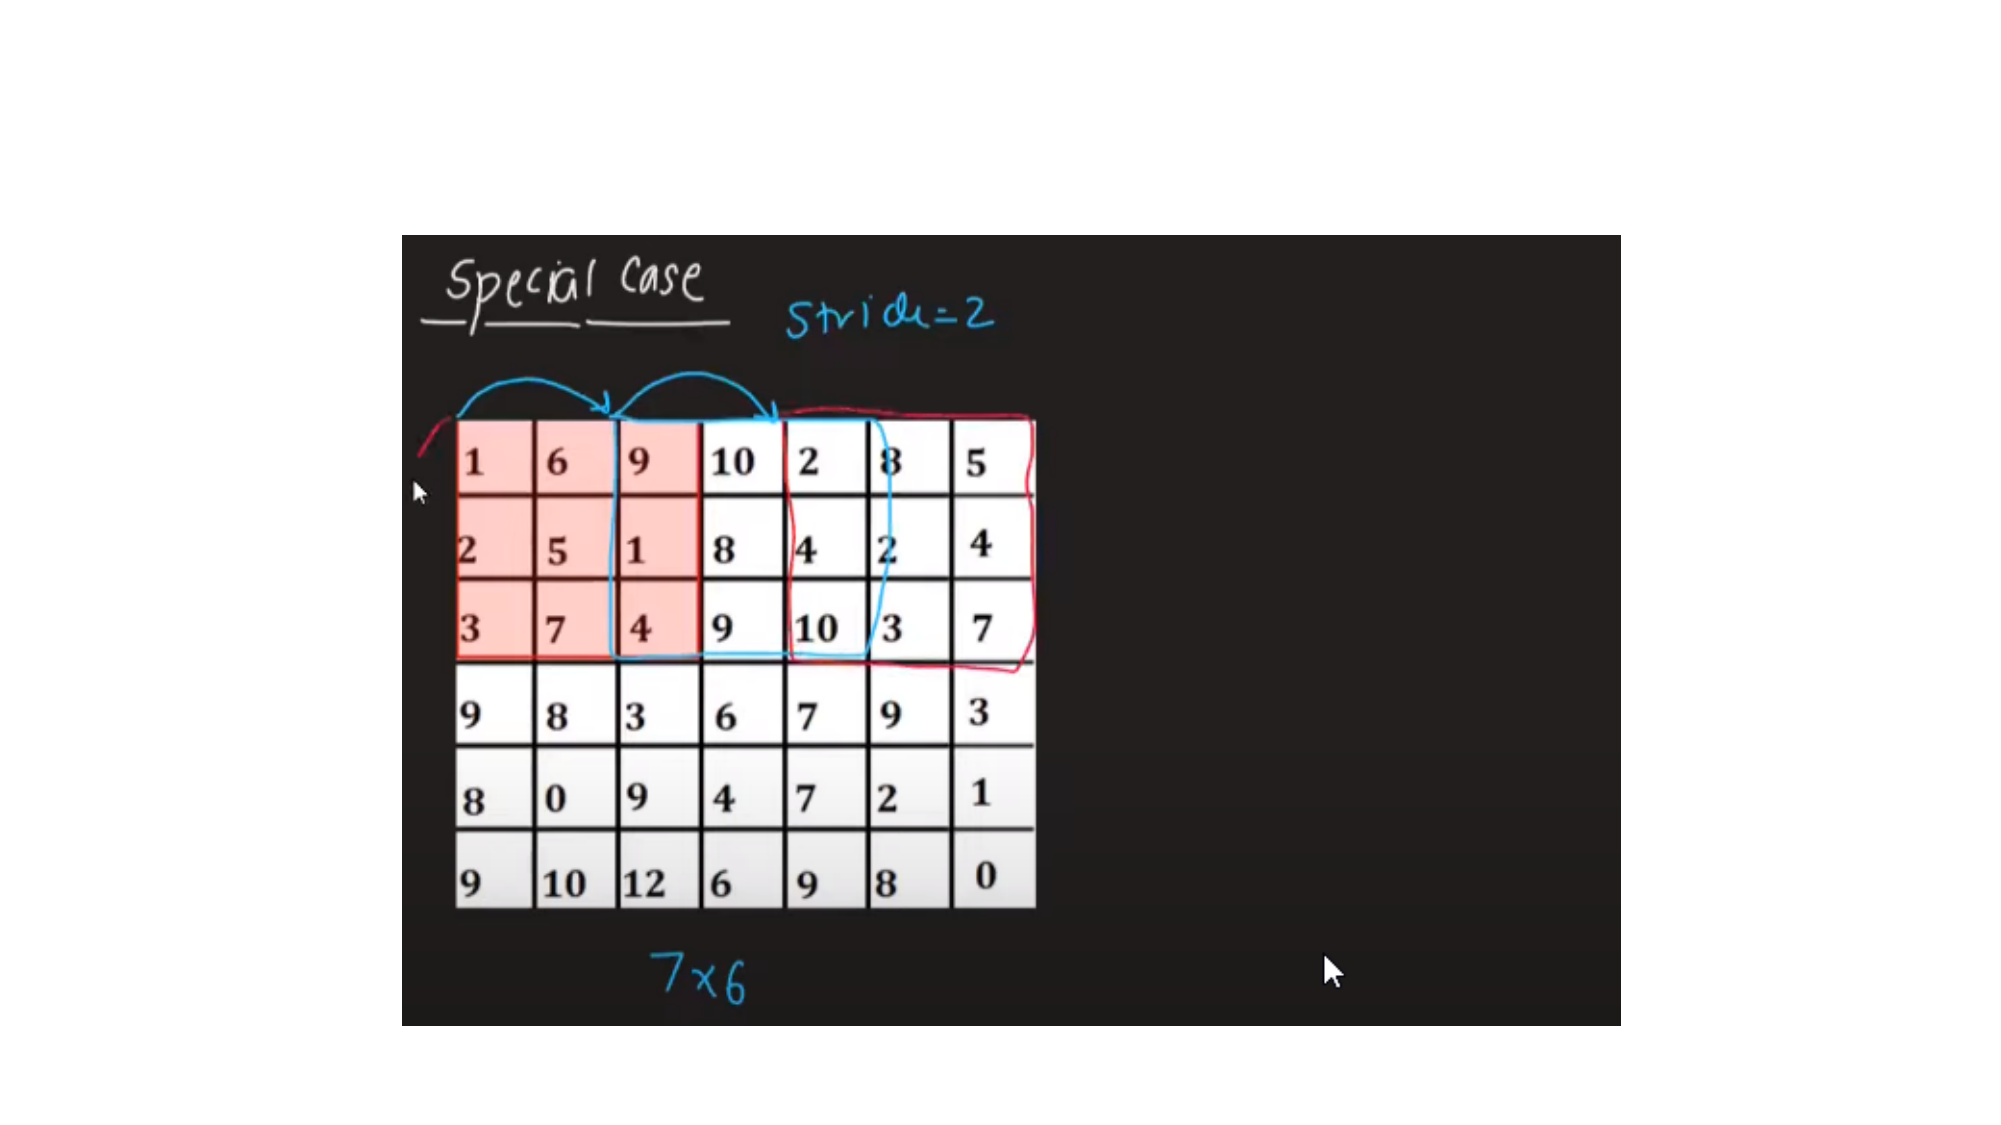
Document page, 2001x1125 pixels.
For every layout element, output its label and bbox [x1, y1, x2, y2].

picture [402, 235, 1621, 1026]
